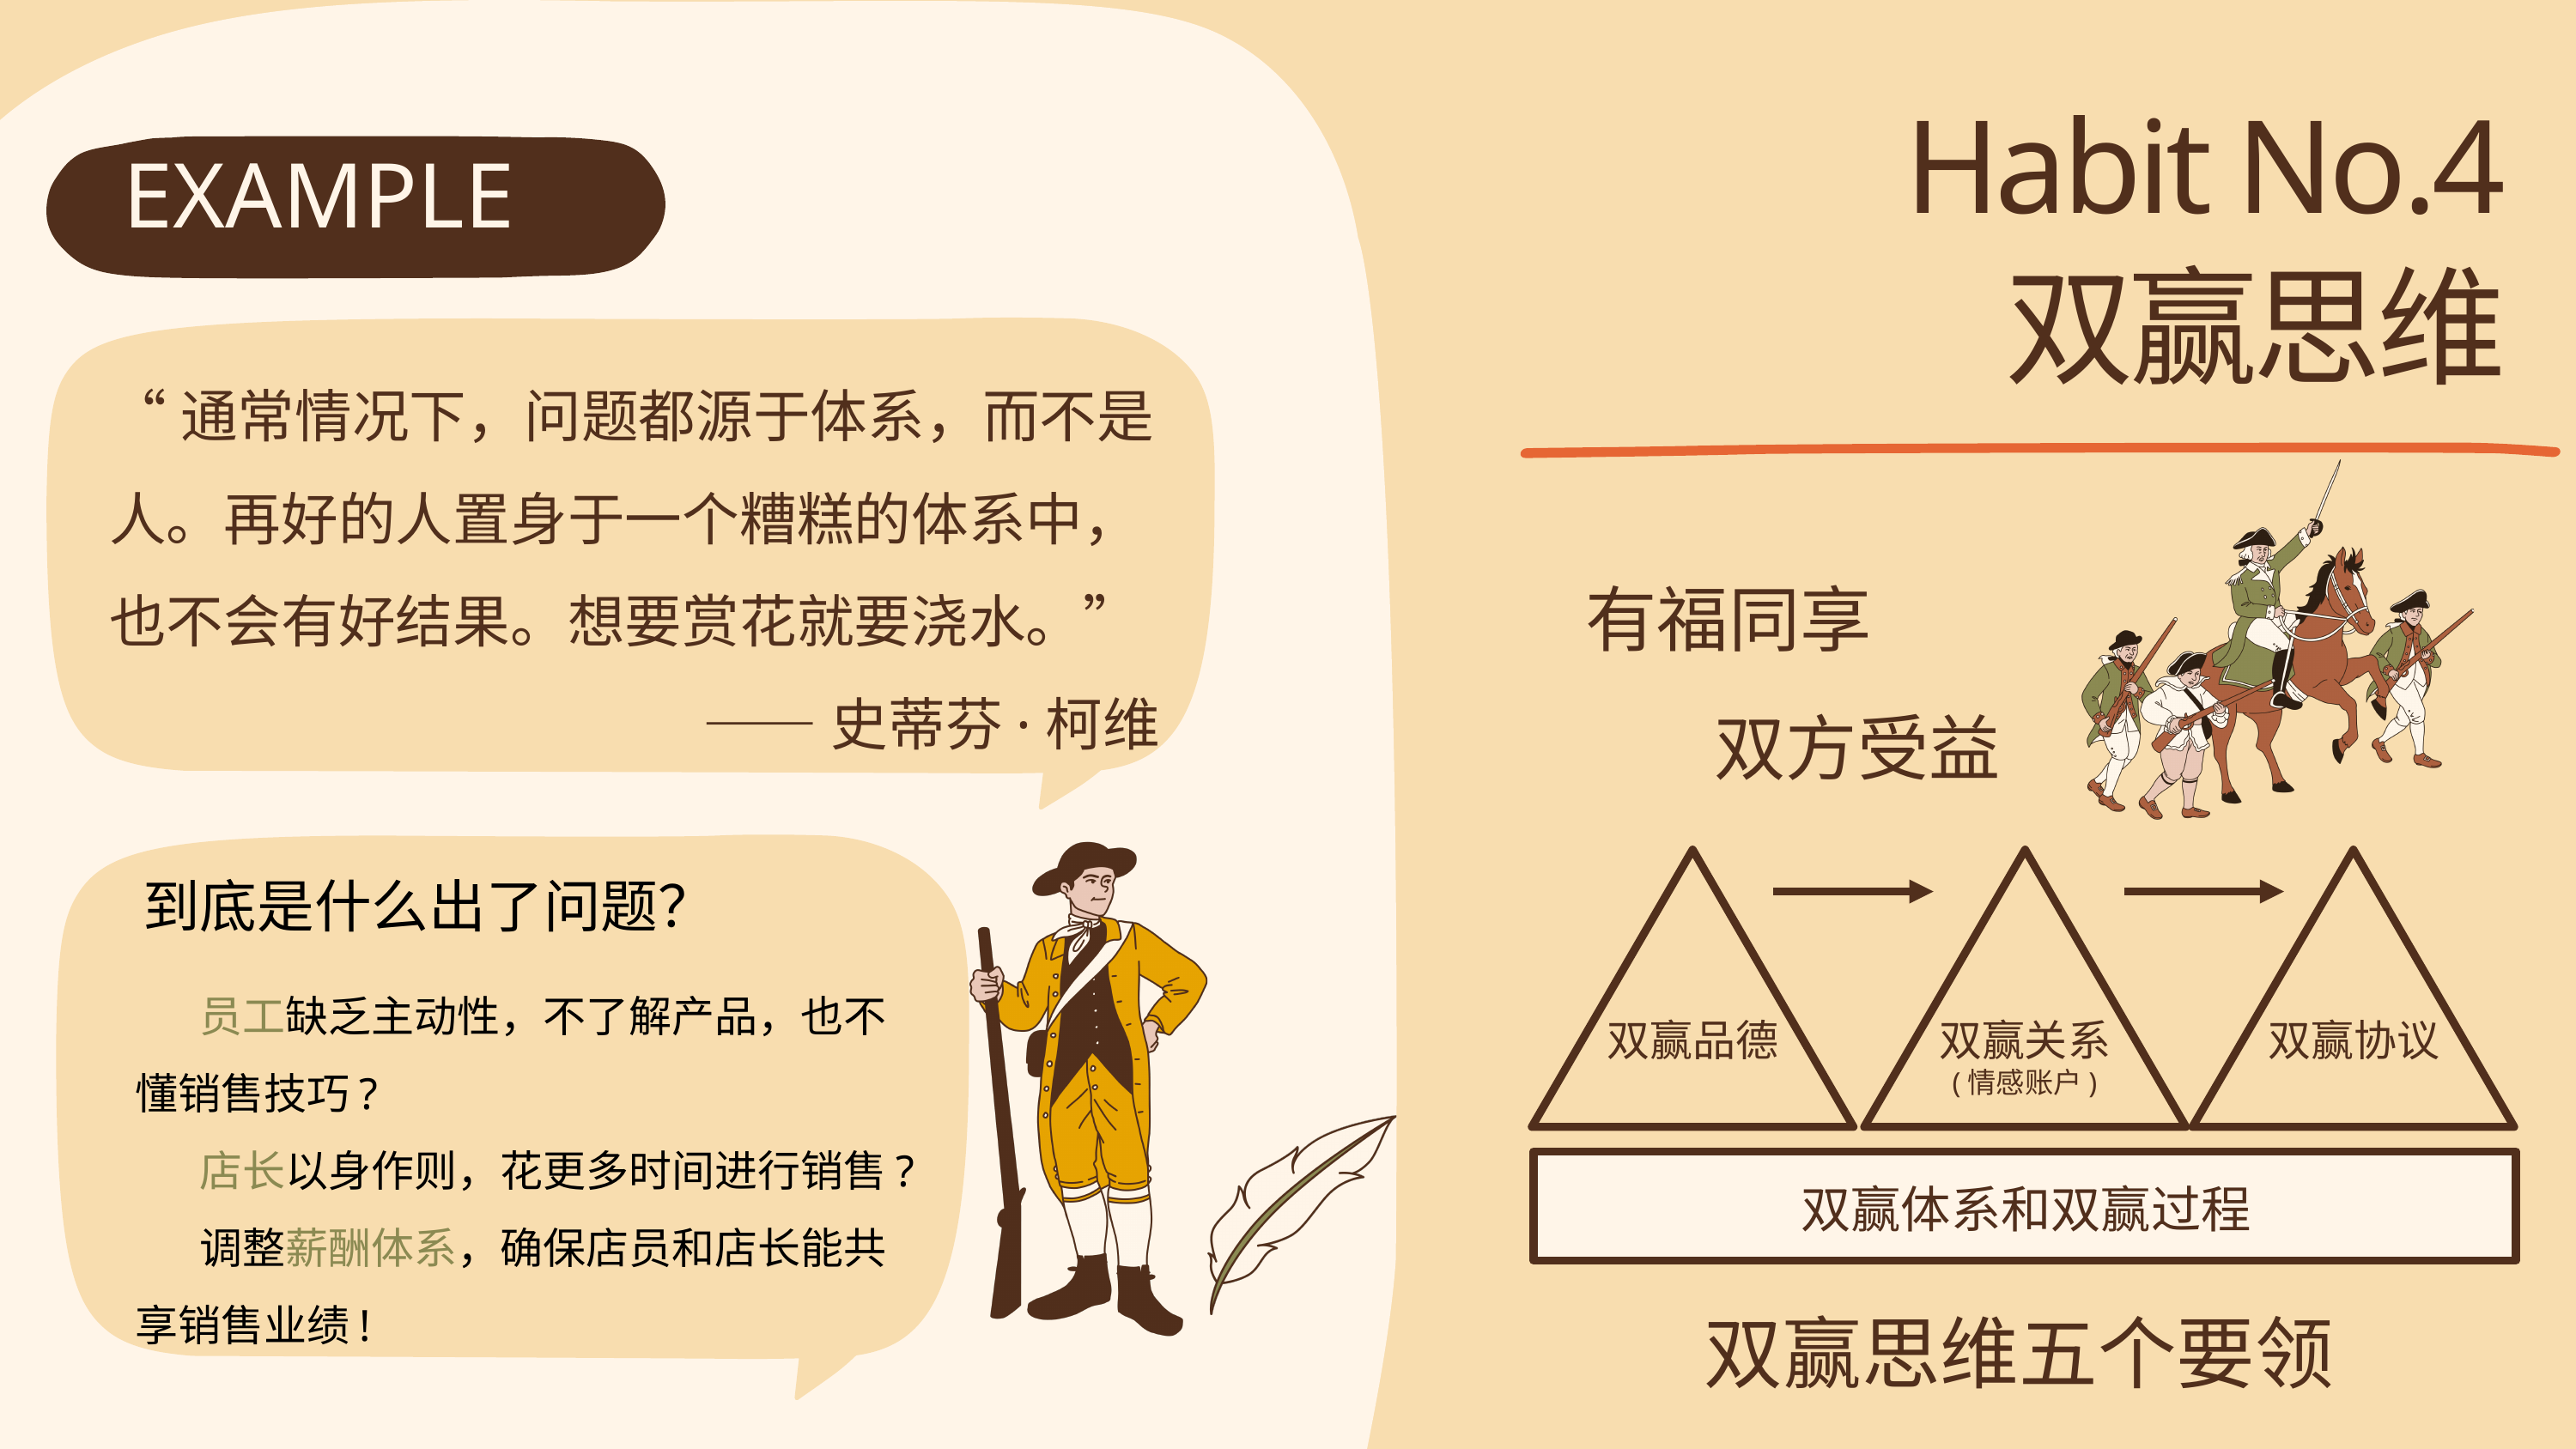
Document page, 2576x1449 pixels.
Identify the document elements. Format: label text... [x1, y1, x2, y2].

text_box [46, 136, 666, 279]
text_box 有福同享 双方受益 [1400, 525, 2080, 796]
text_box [56, 834, 969, 1401]
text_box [1531, 849, 2517, 1261]
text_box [0, 0, 1397, 1449]
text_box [1520, 442, 2561, 458]
text_box 双赢思维五个要领 [1704, 1330, 2348, 1399]
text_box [46, 317, 1215, 810]
text_box [2081, 465, 2475, 820]
text_box Habit No.4 双赢思维 [1657, 78, 2506, 401]
